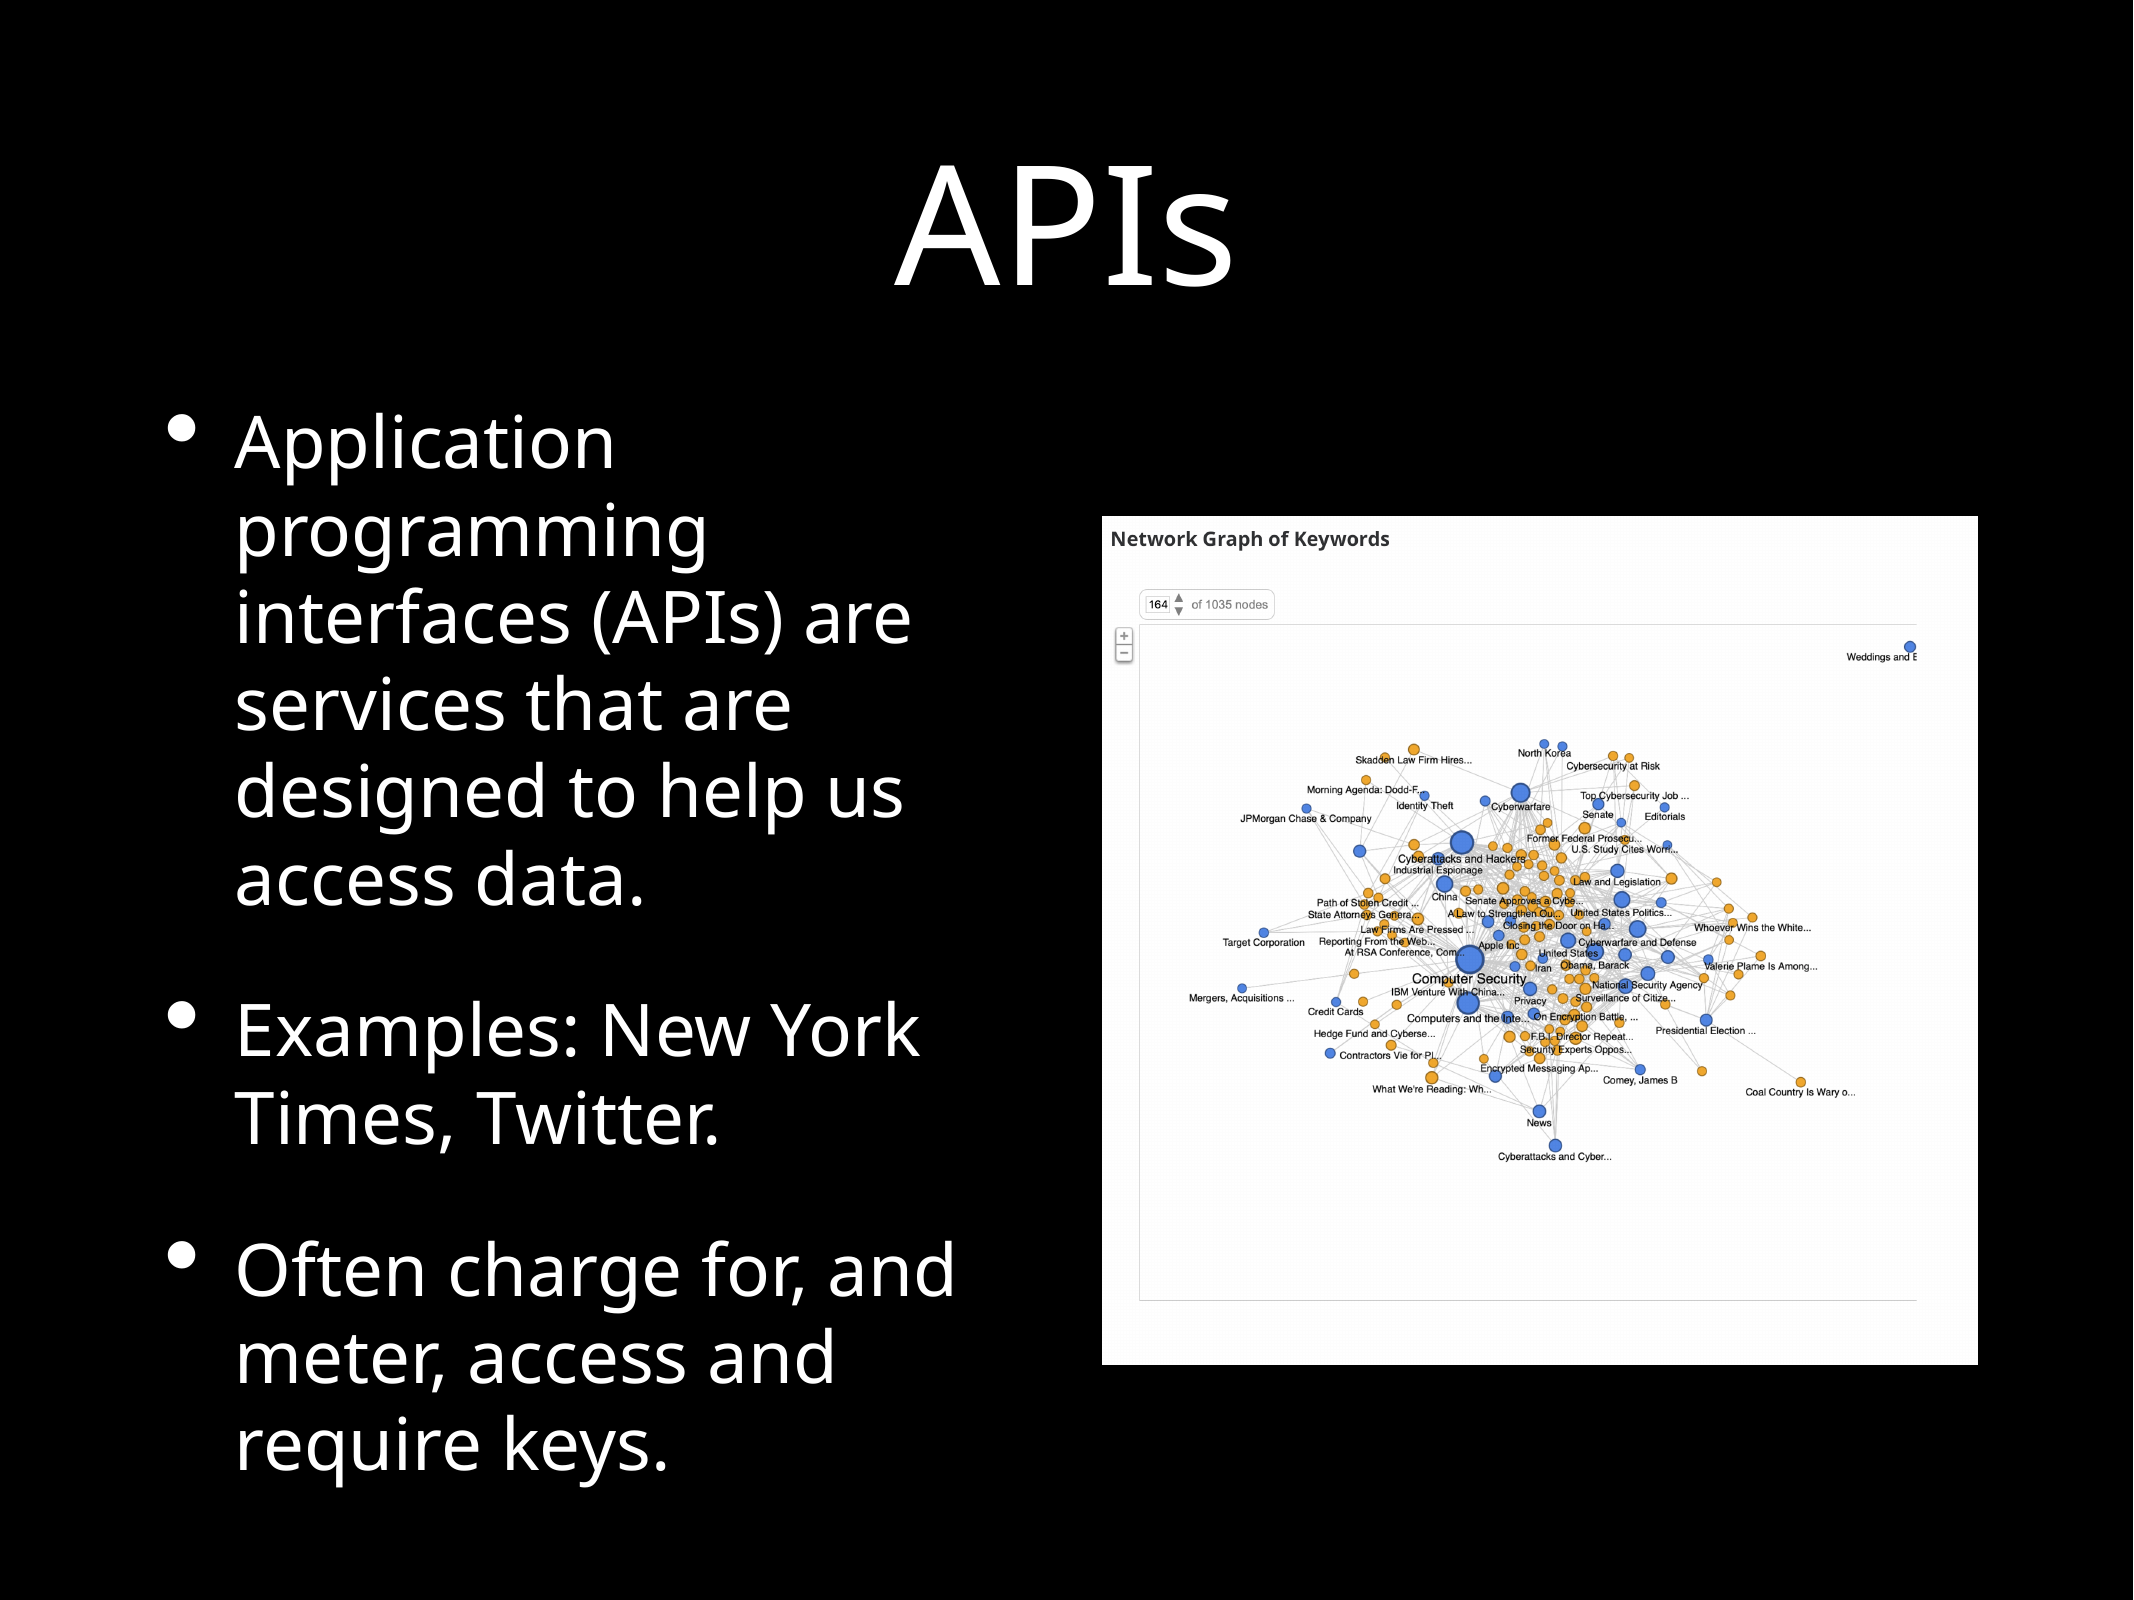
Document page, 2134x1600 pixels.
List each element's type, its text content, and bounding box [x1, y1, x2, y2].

picture [1101, 516, 1978, 1365]
title APIs [155, 41, 1978, 397]
list Application programming interfaces (APIs) are services that are designed to help us access data. Examples: New York Times, Twitter. Often charge for, and meter, access and require keys. [155, 424, 1032, 1457]
